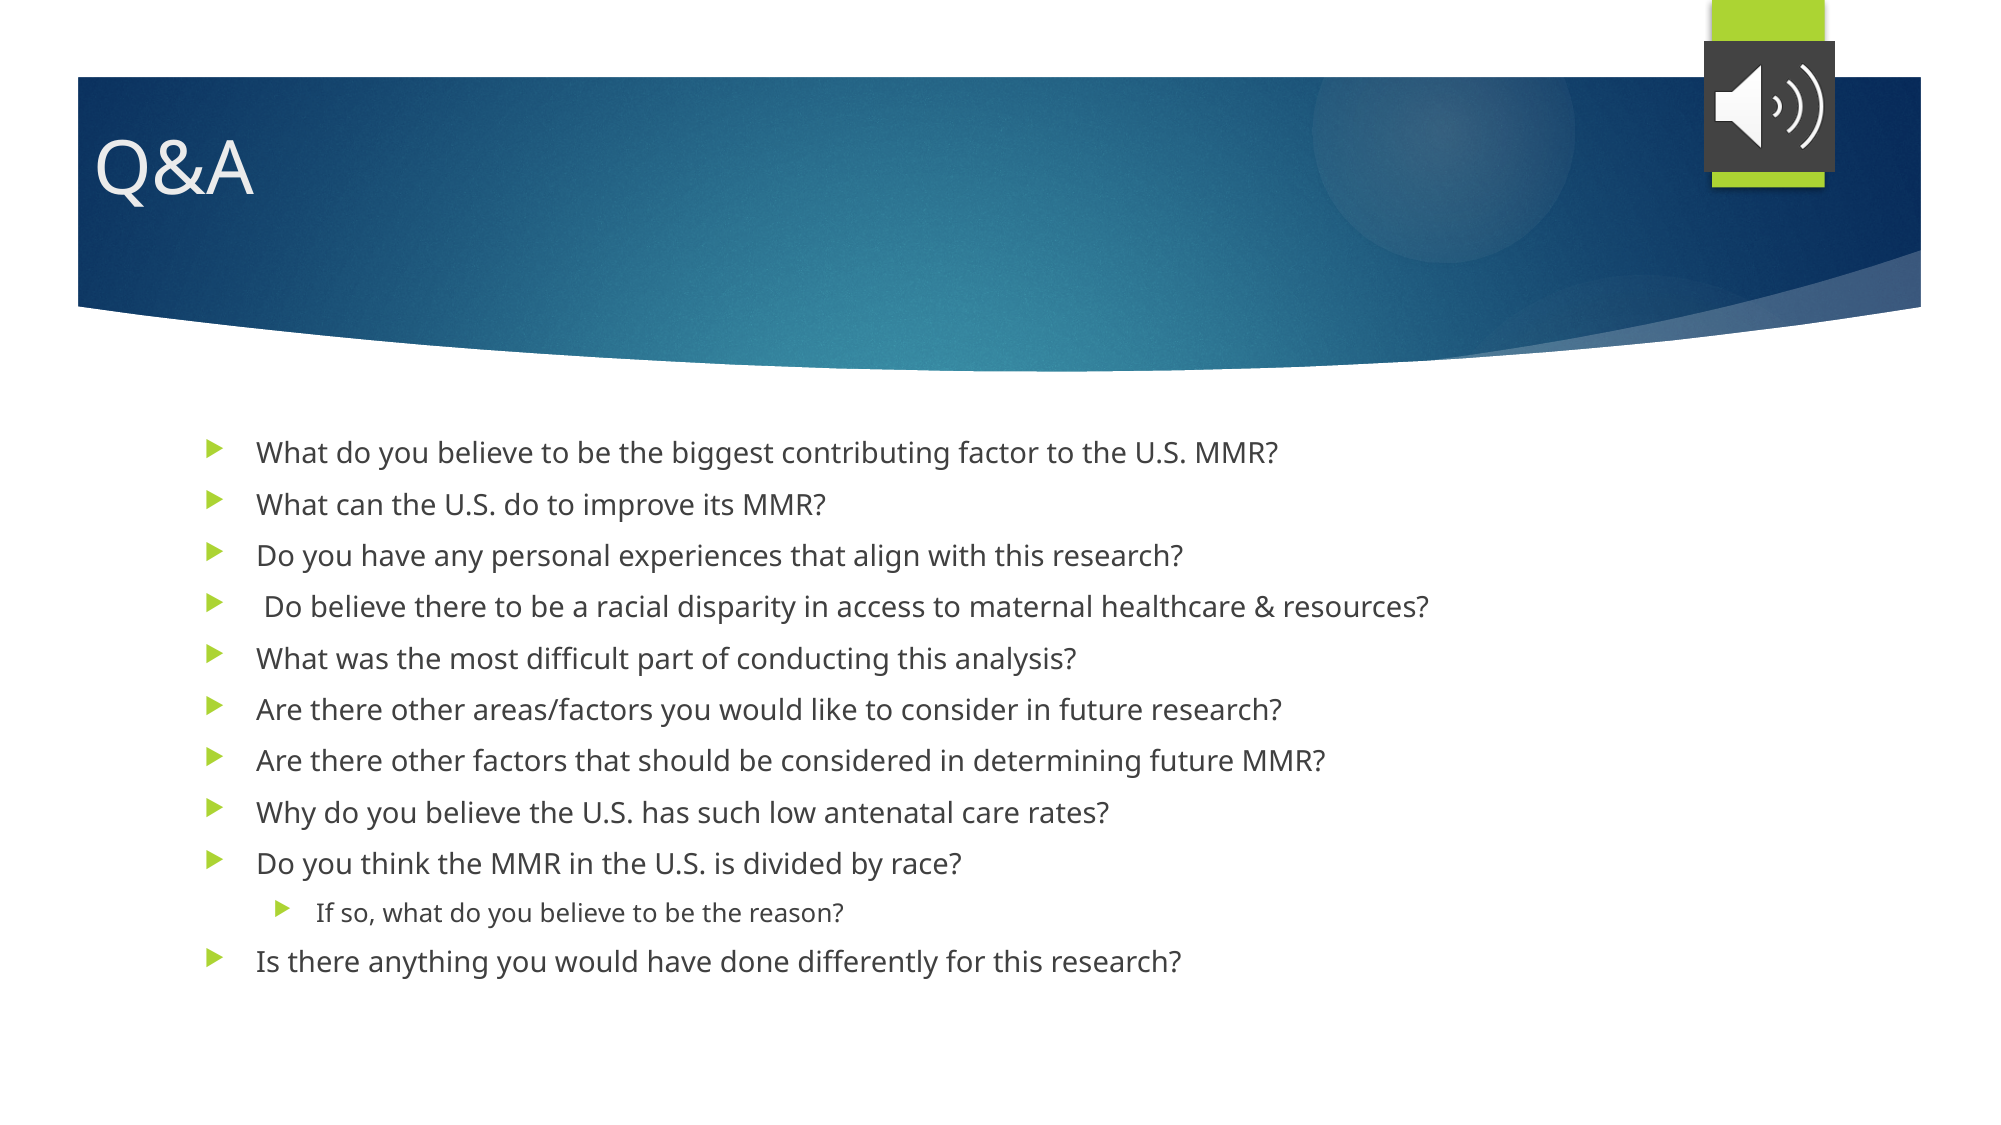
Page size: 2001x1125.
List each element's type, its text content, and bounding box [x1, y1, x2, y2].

title Q&A [78, 106, 1516, 223]
picture [1702, 39, 1837, 174]
list What do you believe to be the biggest contributing factor to the U.S. MMR? What can the U.S. do to improve its MMR? Do you have any personal experiences that align with this research? Do believe there to be a racial disparity in access to maternal healthcare & resources? What was the most difficult part of conducting this analysis? Are there other areas/factors you would like to consider in future research? Are there other factors that should be considered in determining future MMR? Why do you believe the U.S. has such low antenatal care rates? Do you think the MMR in the U.S. is divided by race? If so, what do you believe to be the reason? Is there anything you would have done differently for this research? [189, 427, 1627, 988]
